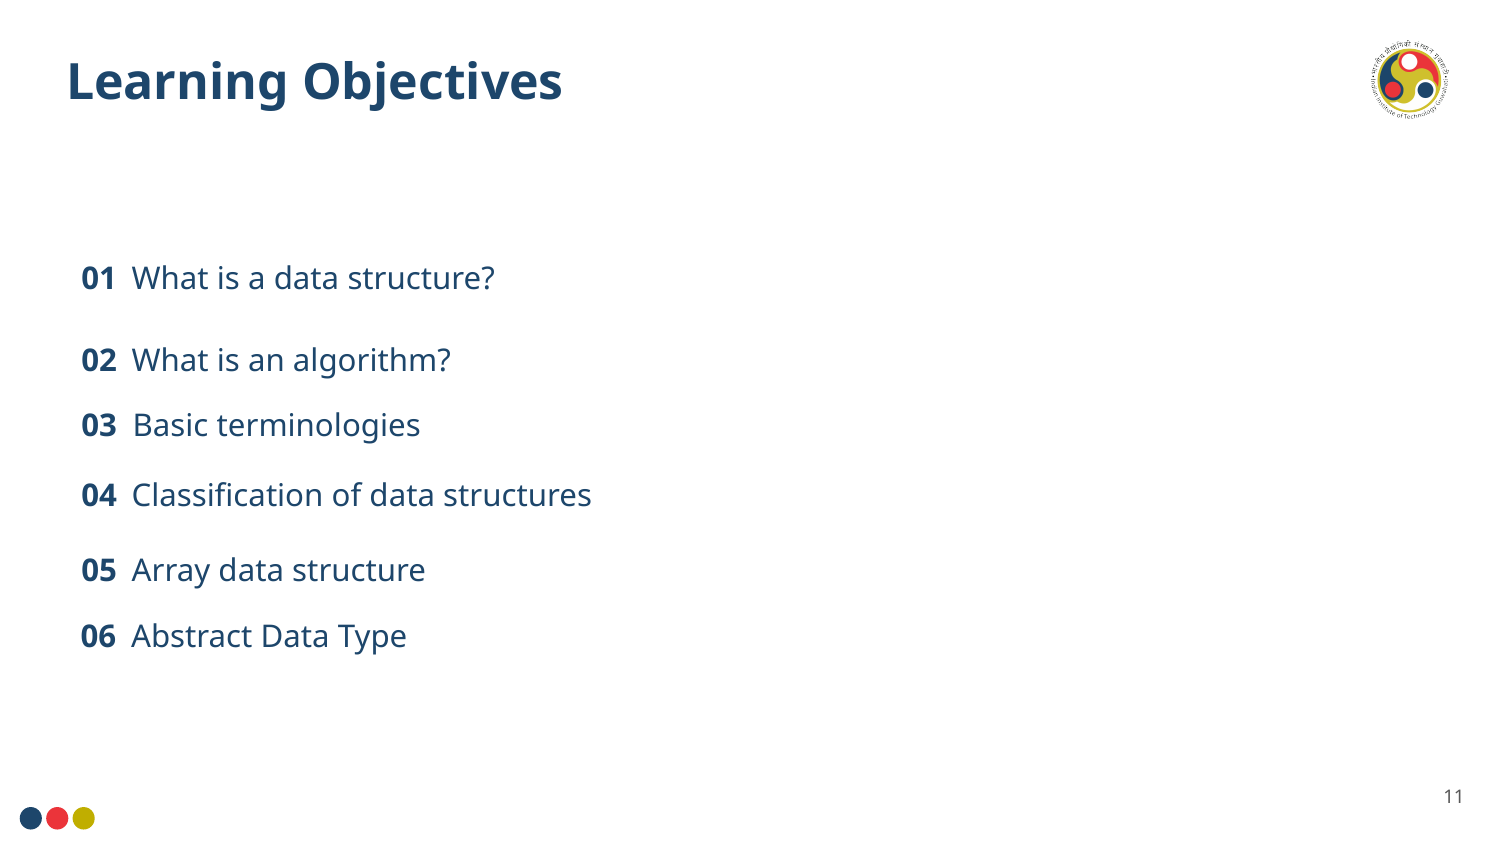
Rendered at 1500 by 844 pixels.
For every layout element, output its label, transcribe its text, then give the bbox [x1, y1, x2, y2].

list 05 [68, 544, 130, 593]
list Basic terminologies [132, 399, 757, 448]
list Array data structure [131, 544, 610, 593]
title Learning Objectives [51, 33, 1449, 126]
list 01 [68, 253, 130, 302]
list Classification of data structures [131, 469, 778, 518]
text_box Abstract Data Type [130, 611, 610, 660]
list 04 [68, 469, 130, 518]
list What is an algorithm? [131, 334, 756, 383]
list 03 [68, 399, 130, 448]
list 02 [68, 334, 130, 383]
slide_number 11 [1389, 764, 1480, 830]
list What is a data structure? [131, 253, 778, 302]
text_box 06 [68, 611, 130, 660]
